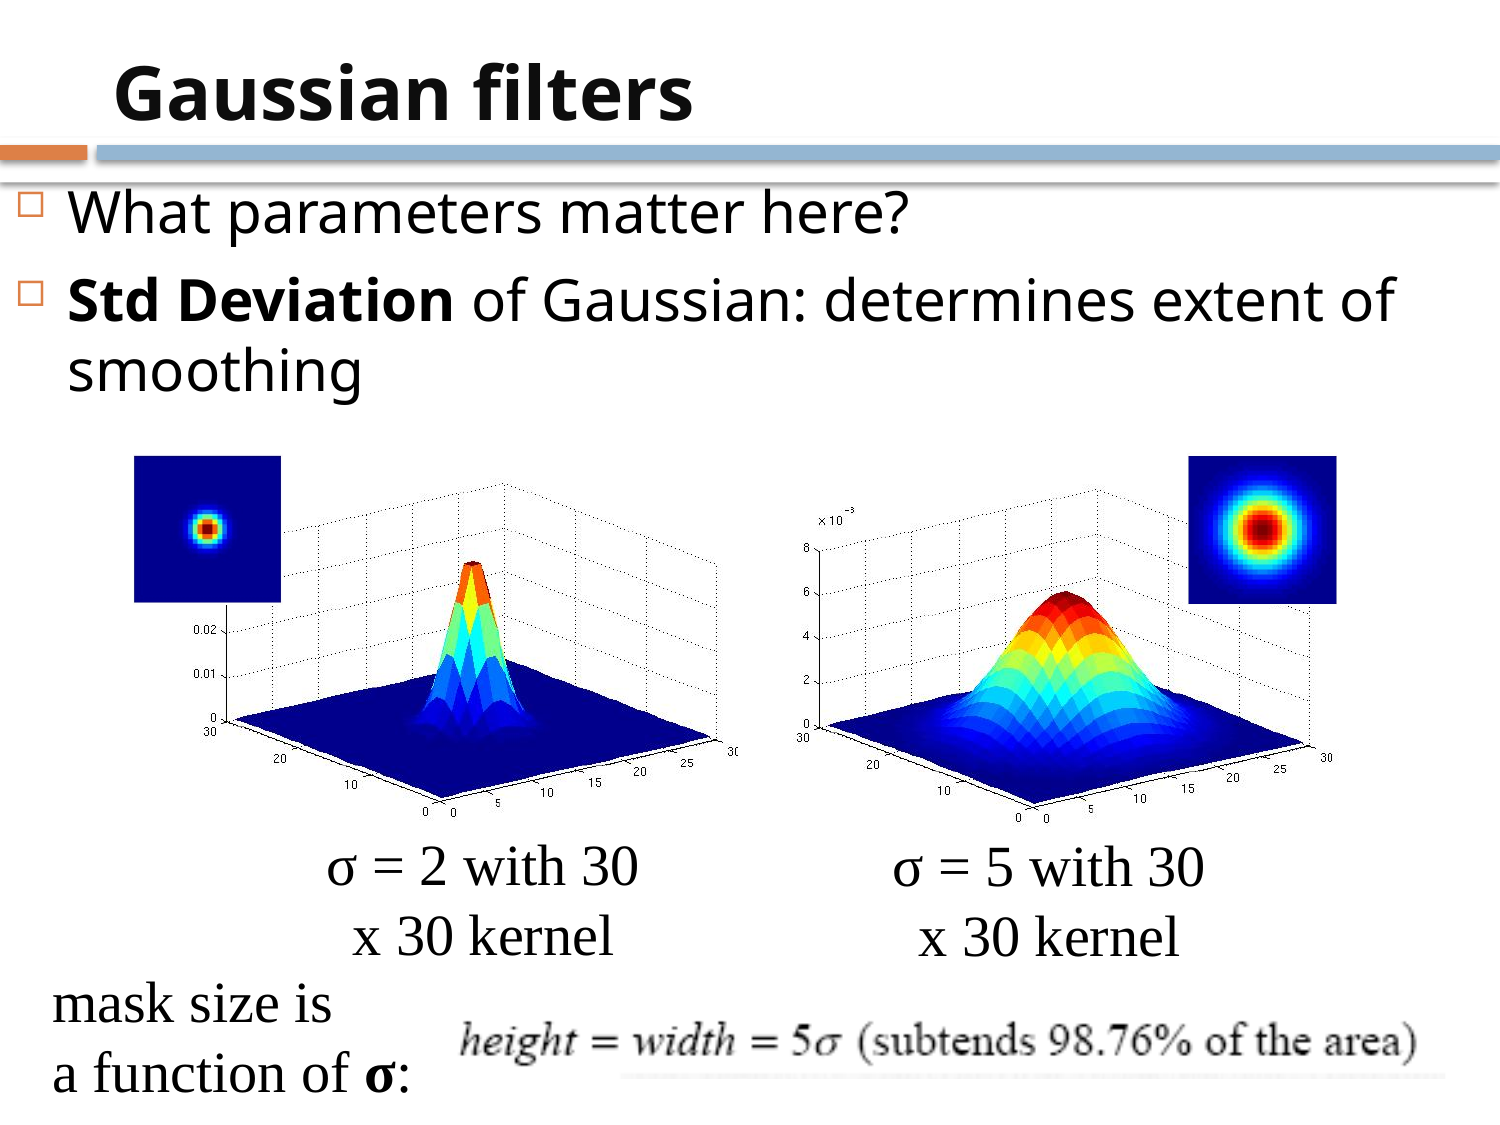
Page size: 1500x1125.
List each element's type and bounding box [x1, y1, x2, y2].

picture [132, 452, 1369, 851]
text_box [37, 845, 1224, 1112]
picture [435, 999, 1446, 1080]
title [97, 0, 1379, 167]
list [0, 167, 1475, 910]
